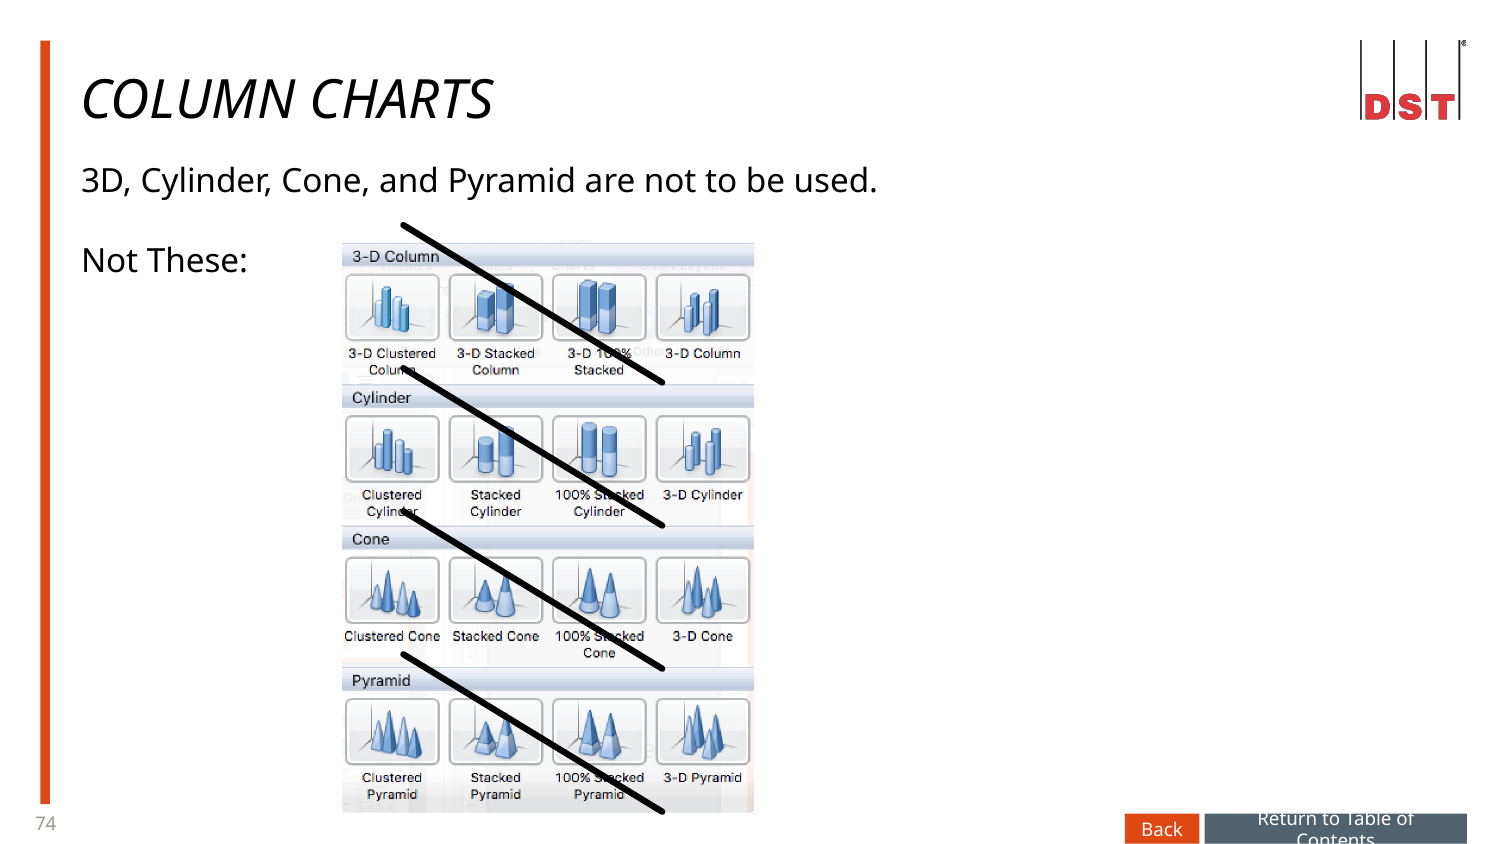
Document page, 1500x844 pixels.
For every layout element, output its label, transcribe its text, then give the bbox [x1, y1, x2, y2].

text_box Return to Table of Contents [1202, 812, 1469, 844]
picture [341, 240, 755, 814]
text_box Back [1123, 812, 1201, 844]
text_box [403, 510, 663, 653]
title Column charts [79, 39, 1340, 129]
list 3D, Cylinder, Cone, and Pyramid are not to be used. Not These: [81, 159, 1463, 805]
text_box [403, 653, 663, 812]
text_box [403, 224, 663, 367]
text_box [403, 367, 663, 510]
